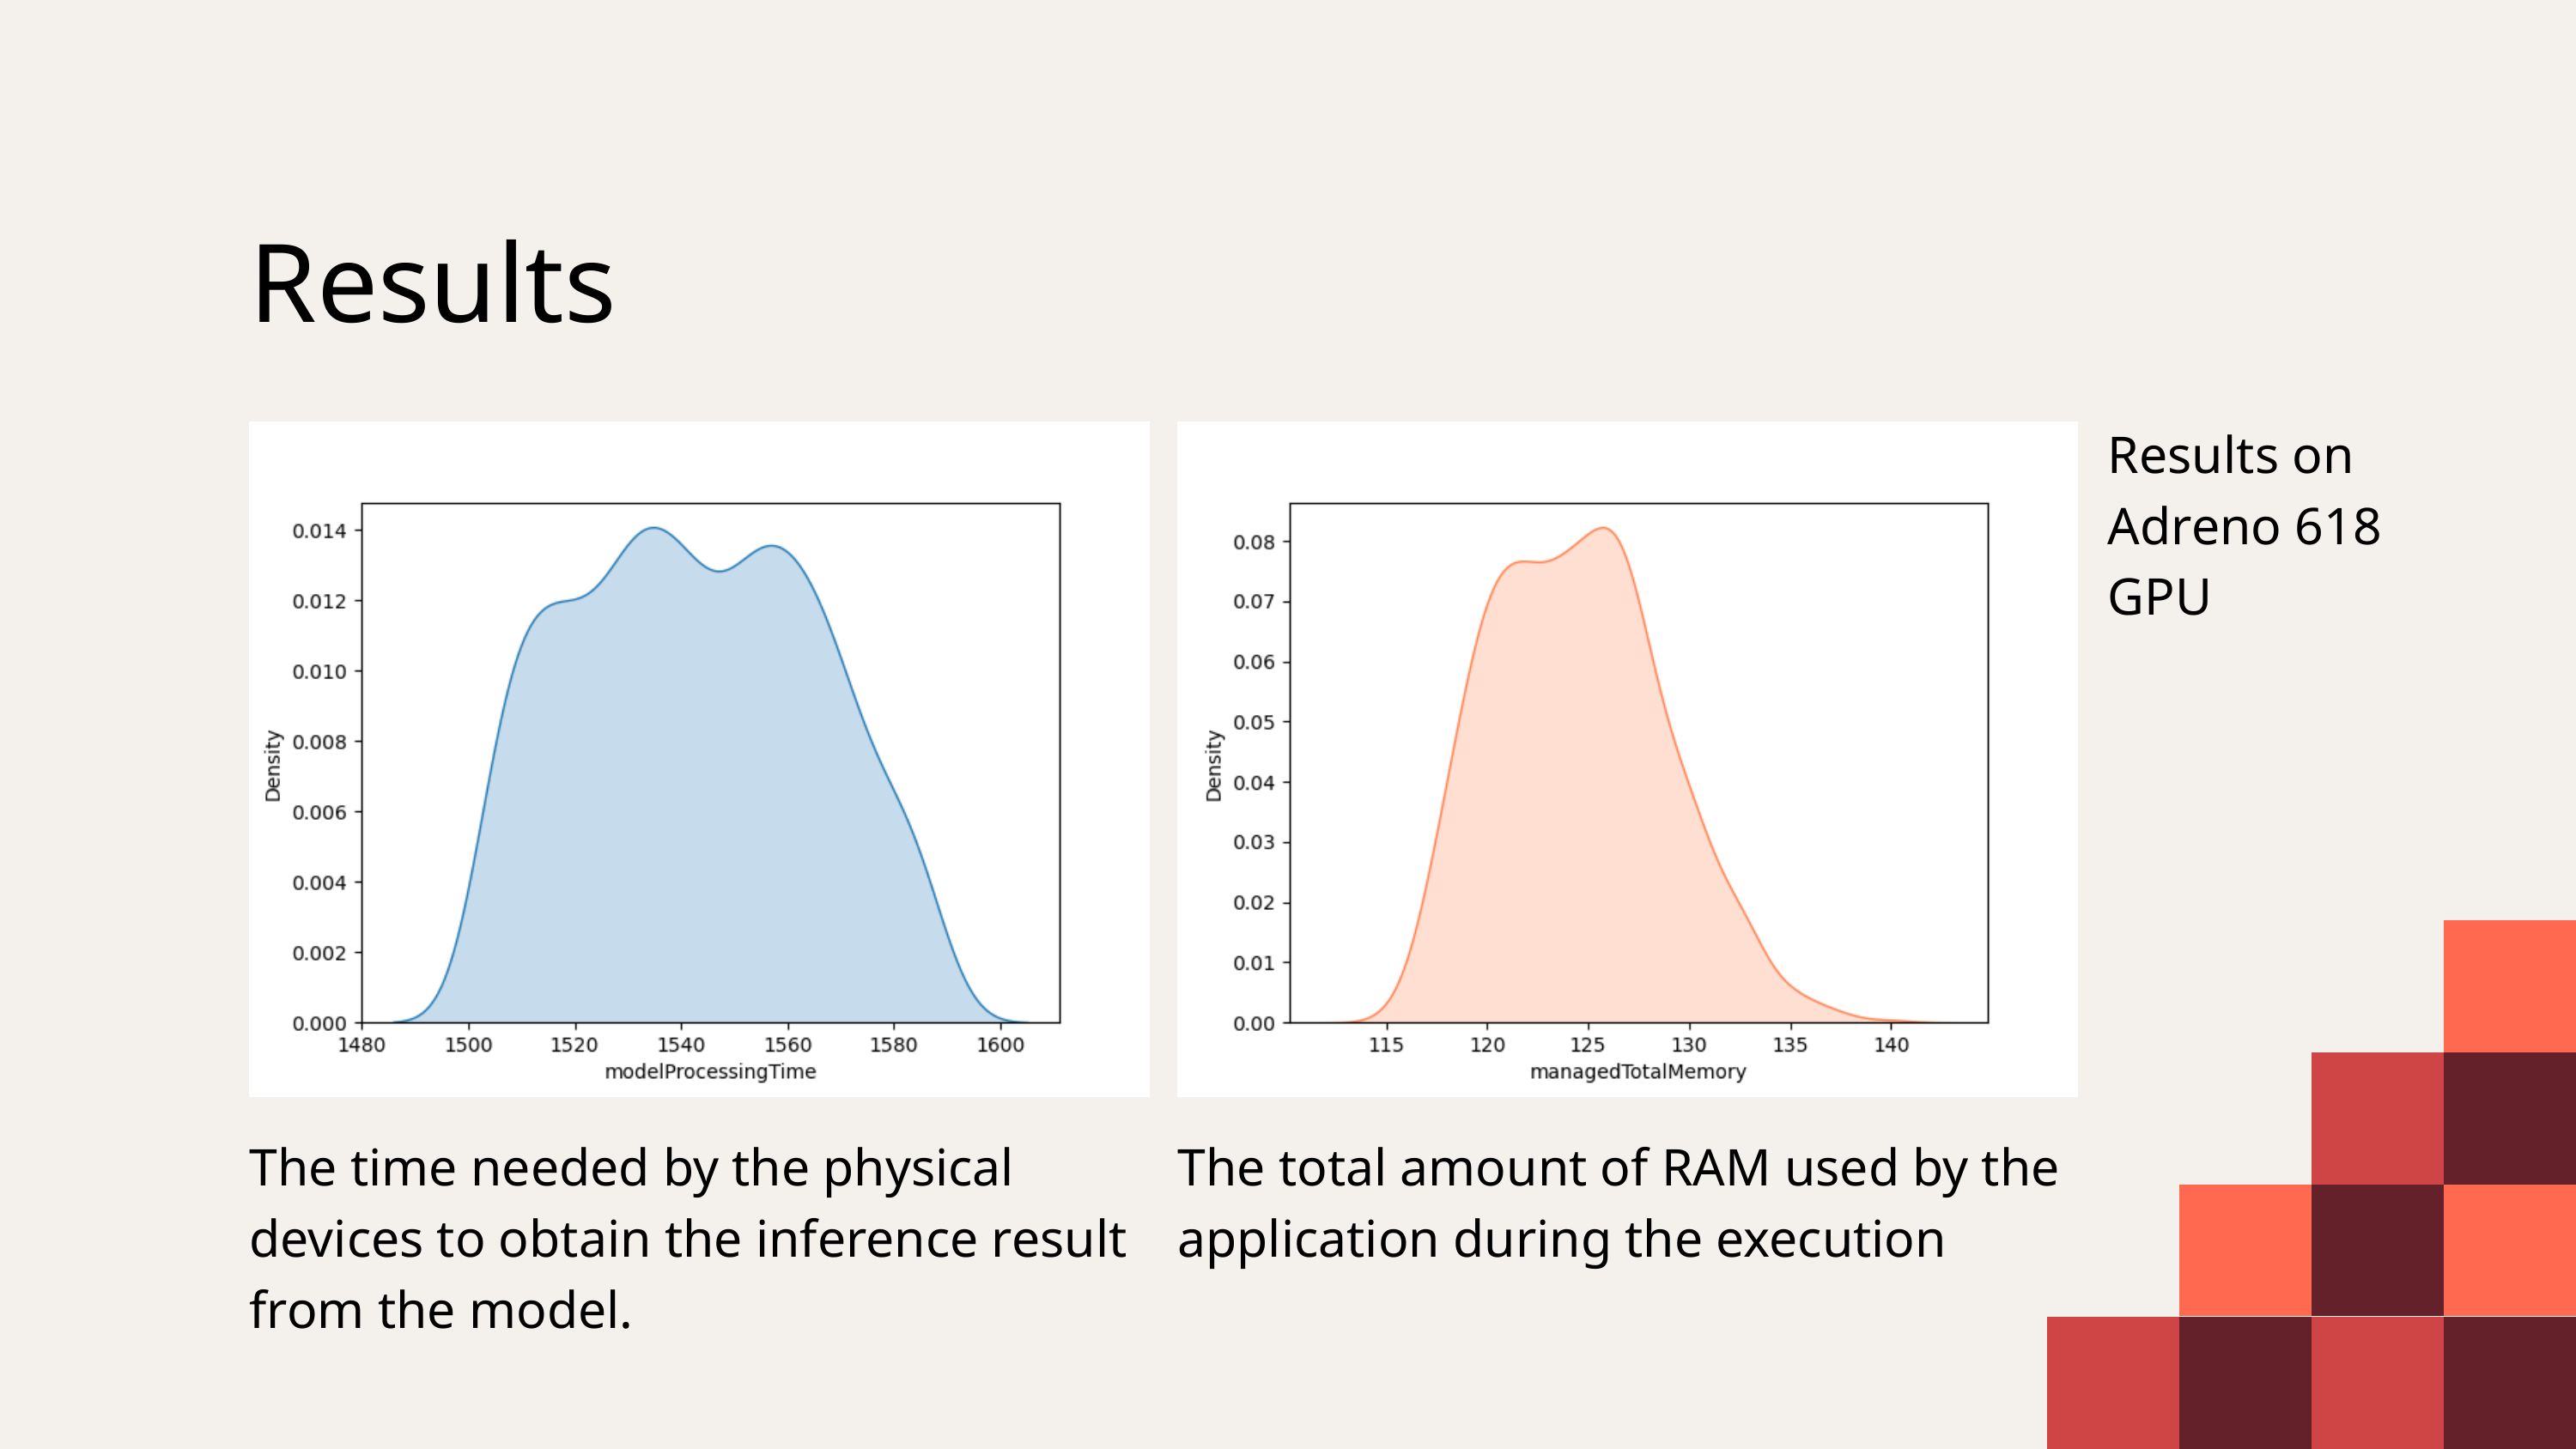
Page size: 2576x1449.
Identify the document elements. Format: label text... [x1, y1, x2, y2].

text_box Results on Adreno 618 GPU [2107, 413, 2494, 626]
text_box The time needed by the physical devices to obtain the inference result from the model. [249, 1125, 1150, 1338]
text_box The total amount of RAM used by the application during the execution [1177, 1125, 2042, 1268]
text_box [2046, 919, 2576, 1449]
picture [249, 421, 1150, 1098]
picture [1177, 421, 2078, 1098]
text_box Results [249, 191, 2050, 345]
